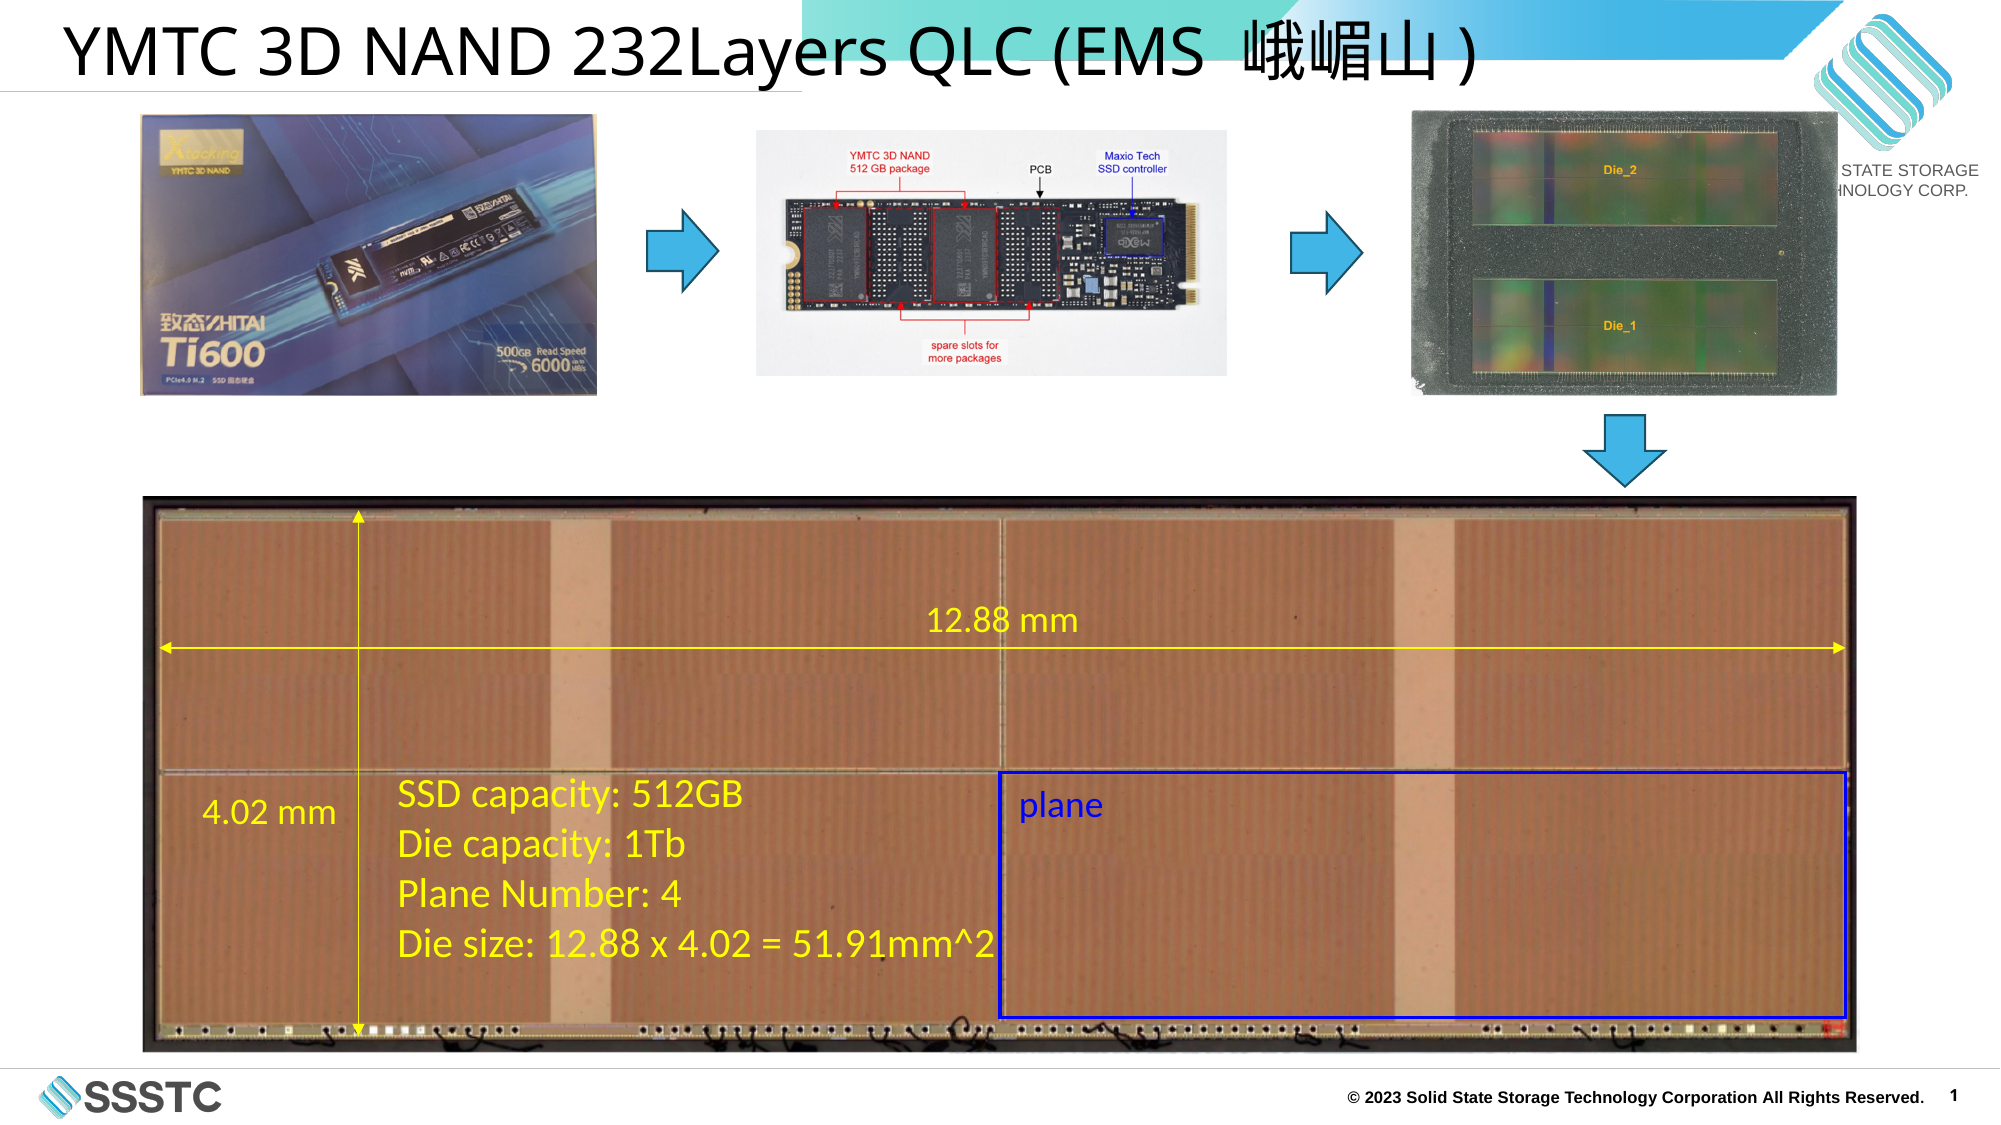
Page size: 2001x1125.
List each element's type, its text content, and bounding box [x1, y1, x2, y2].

text_box [1582, 414, 1668, 488]
text_box [646, 208, 720, 294]
picture [38, 1076, 222, 1119]
text_box [1290, 209, 1364, 296]
picture [756, 130, 1227, 376]
picture [1411, 14, 1952, 396]
title YMTC 3D NAND 232Layers QLC (EMS 峨嵋山) [49, 0, 1908, 112]
picture [140, 496, 1860, 1054]
picture [140, 114, 597, 396]
